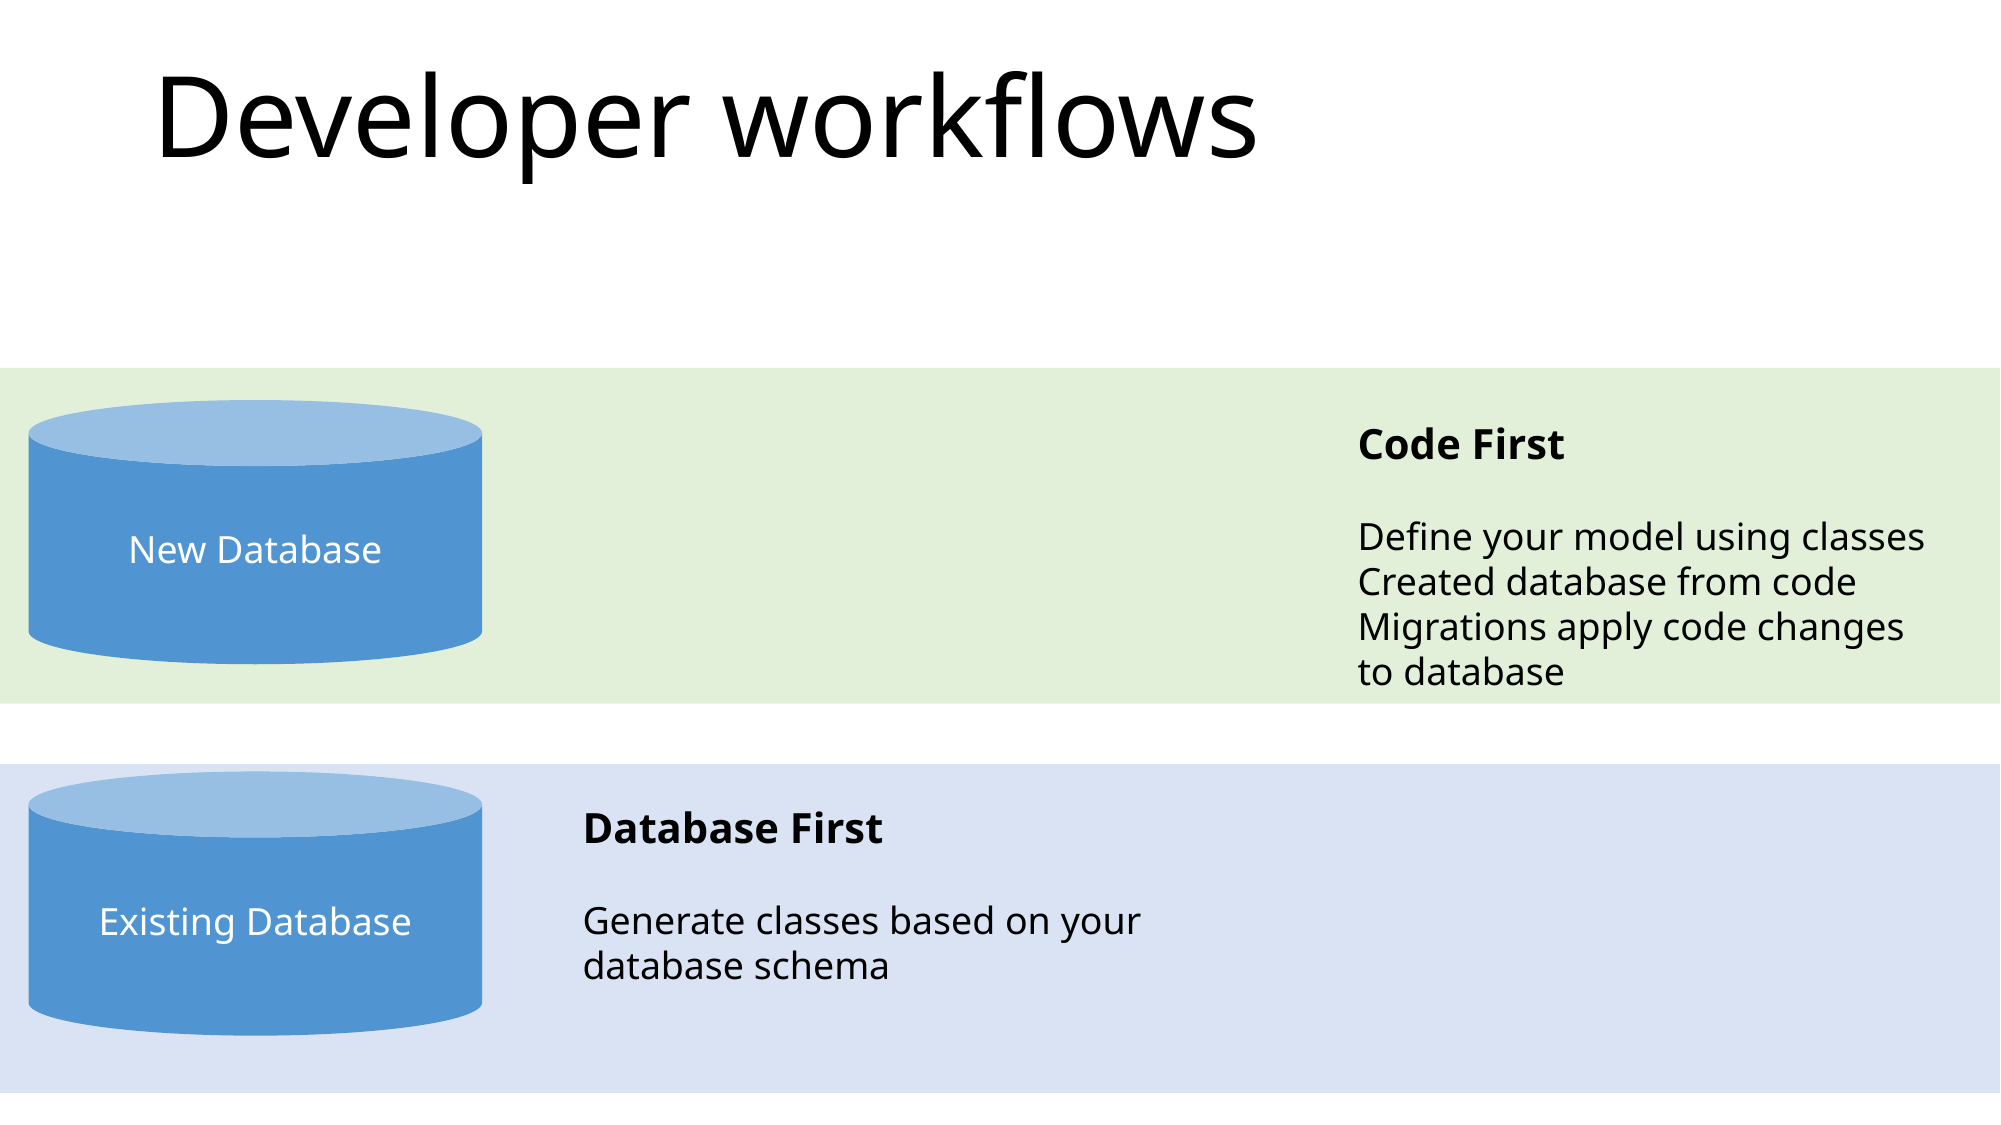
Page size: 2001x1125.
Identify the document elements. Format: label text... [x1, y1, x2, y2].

text_box Existing Database [27, 770, 484, 1037]
text_box Database First Generate classes based on your database schema [567, 794, 1177, 1085]
text_box Code First Define your model using classes Created database from code Migrations apply code changes to database [1342, 410, 1952, 791]
text_box Developer workflows [137, 42, 1863, 200]
text_box [0, 367, 2000, 705]
text_box [0, 763, 2000, 1094]
text_box New Database [27, 399, 484, 666]
